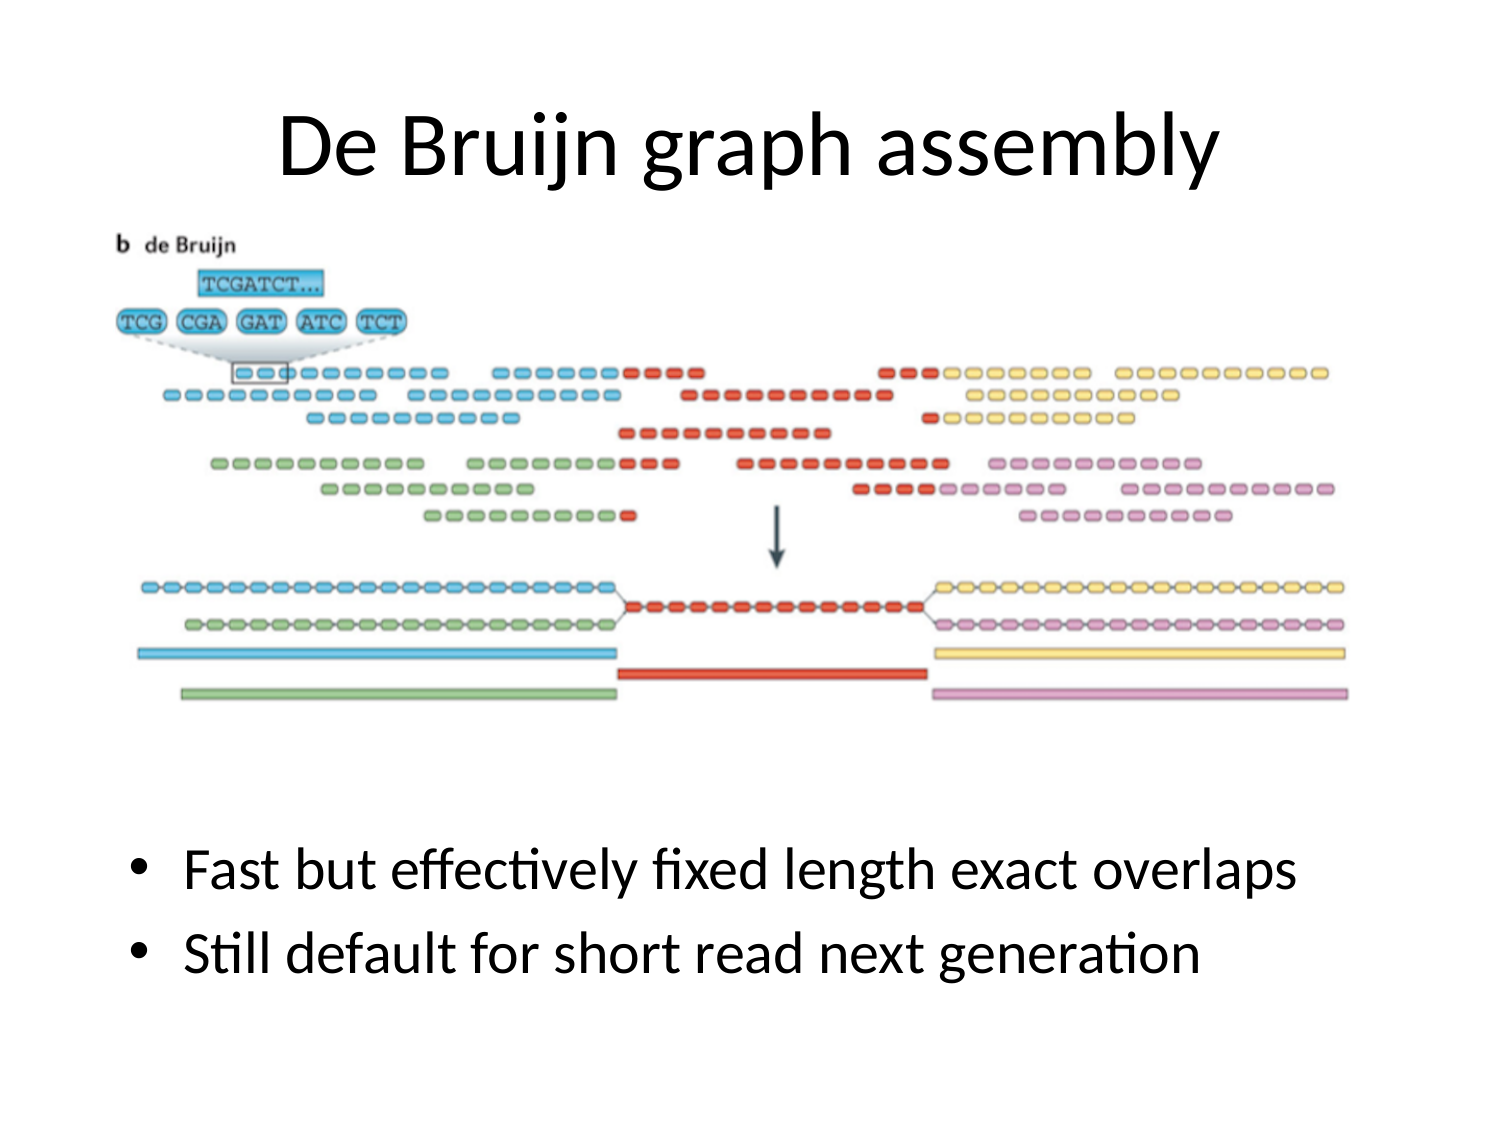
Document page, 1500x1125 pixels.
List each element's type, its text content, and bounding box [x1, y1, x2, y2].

list Fast but effectively fixed length exact overlaps Still default for short read next generation [113, 822, 1464, 994]
picture [113, 232, 1358, 733]
title De Bruijn graph assembly [75, 45, 1425, 233]
